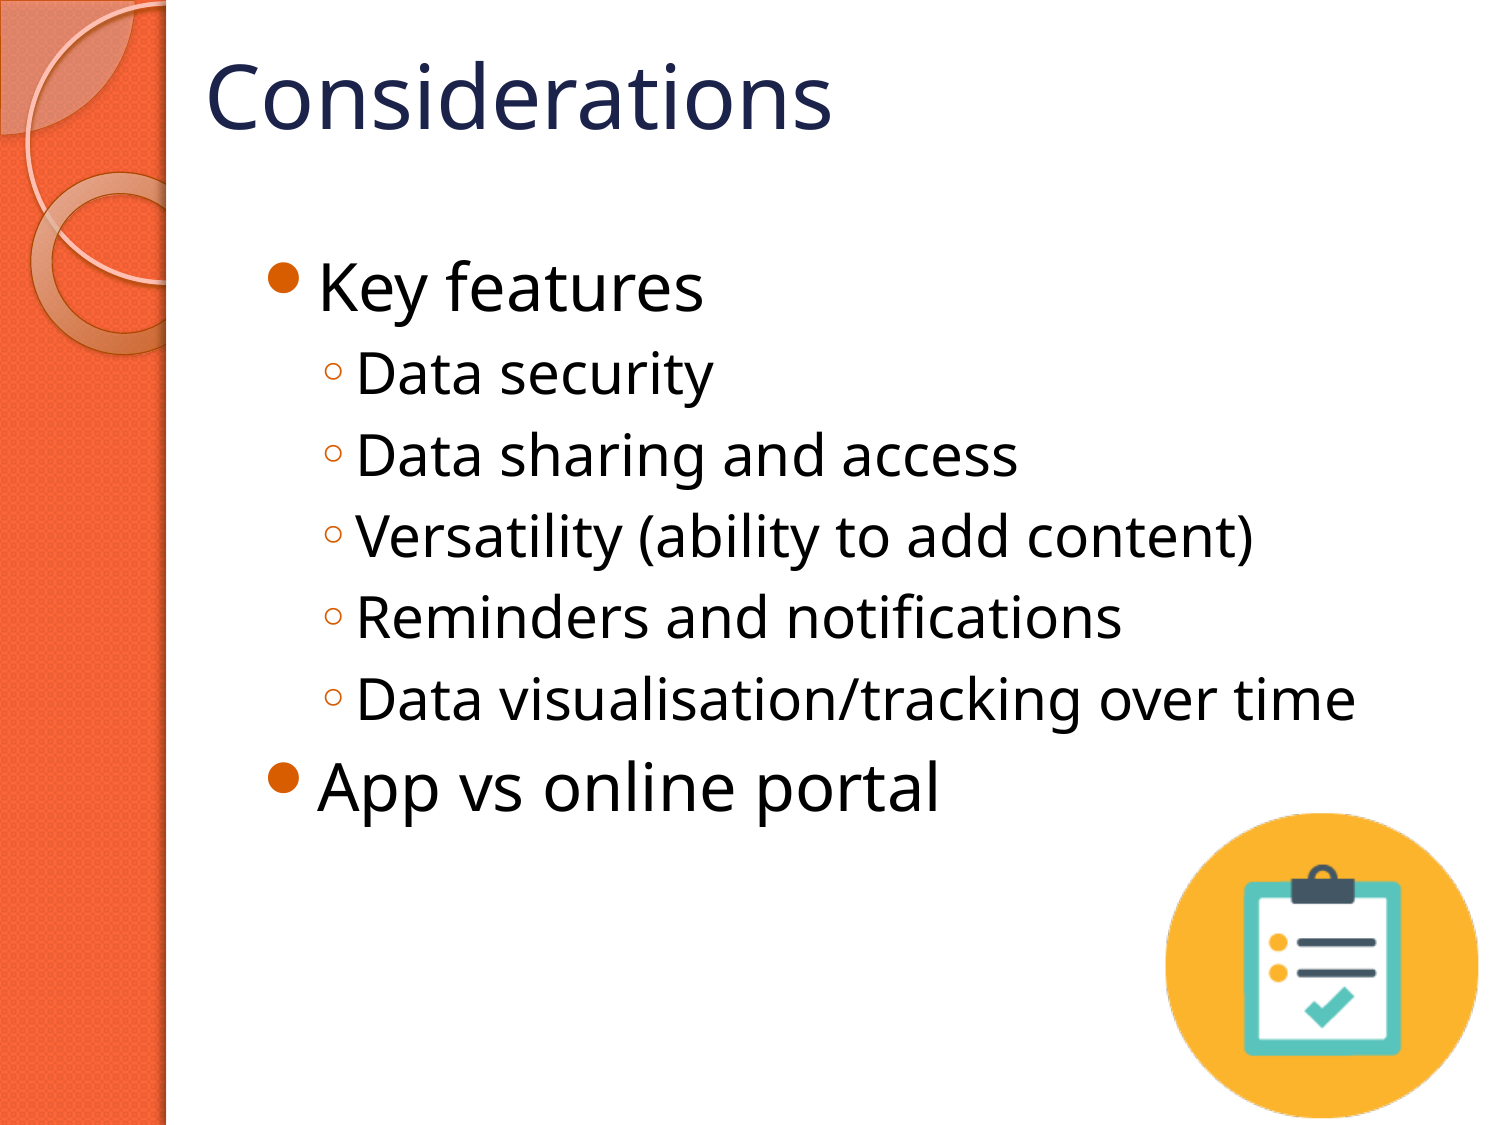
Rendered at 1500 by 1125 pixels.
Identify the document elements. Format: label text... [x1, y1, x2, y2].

picture [1164, 807, 1482, 1125]
list Key features Data security Data sharing and access Versatility (ability to add content) Reminders and notifications Data visualisation/tracking over time App vs online portal [235, 237, 1466, 1025]
title Considerations [189, 0, 1420, 188]
